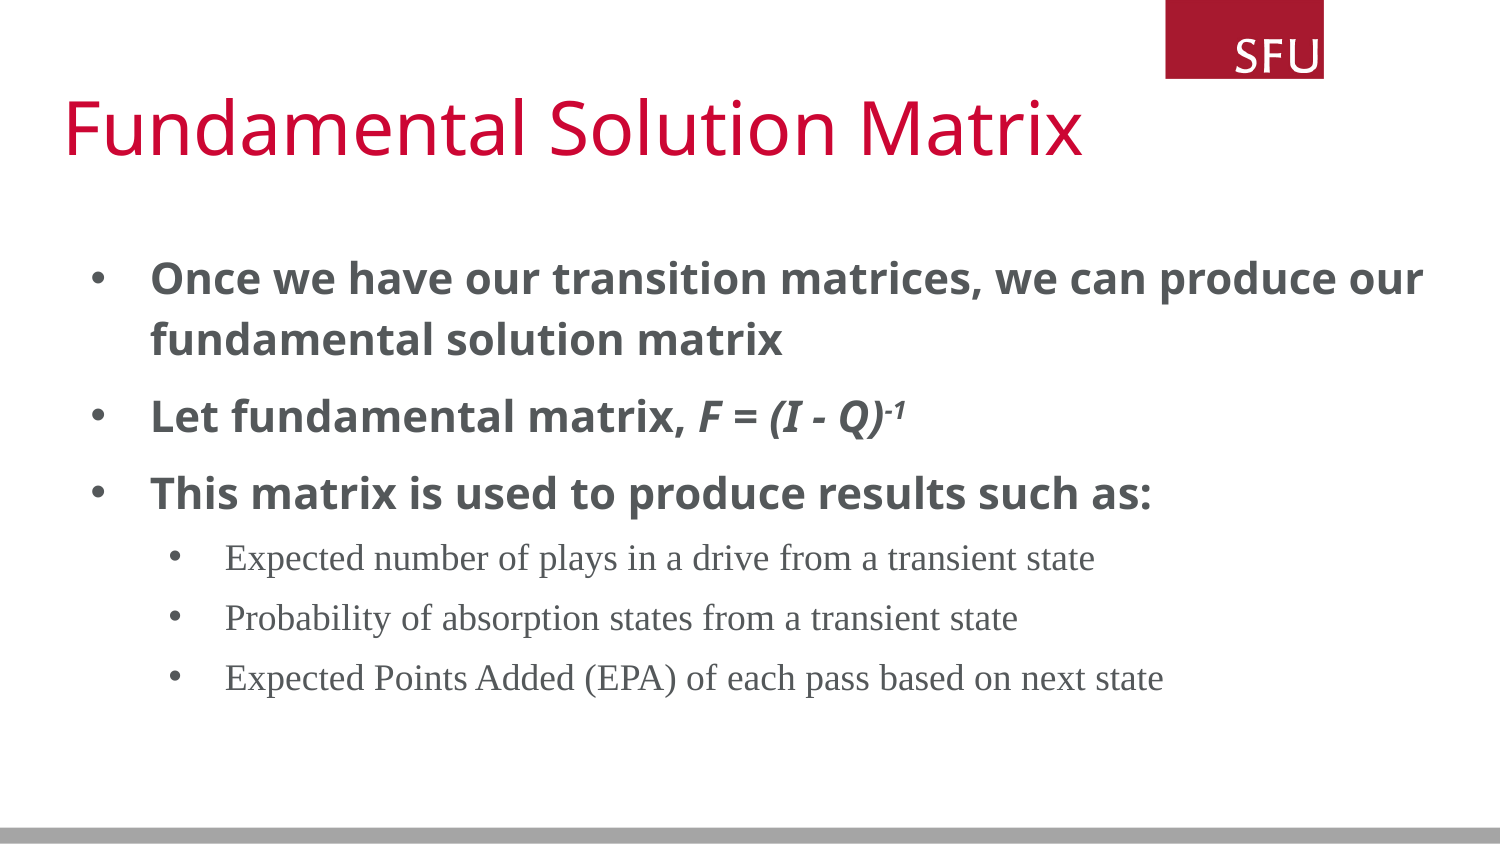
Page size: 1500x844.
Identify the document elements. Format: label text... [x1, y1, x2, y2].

title Fundamental Solution Matrix [51, 72, 1449, 189]
list Once we have our transition matrices, we can produce our fundamental solution matrix Let fundamental matrix, F = (I - Q)-1 This matrix is used to produce results such as: Expected number of plays in a drive from a transient state Probability of absorption states from a transient state Expected Points Added (EPA) of each pass based on next state [63, 237, 1437, 743]
picture [1165, 0, 1324, 72]
